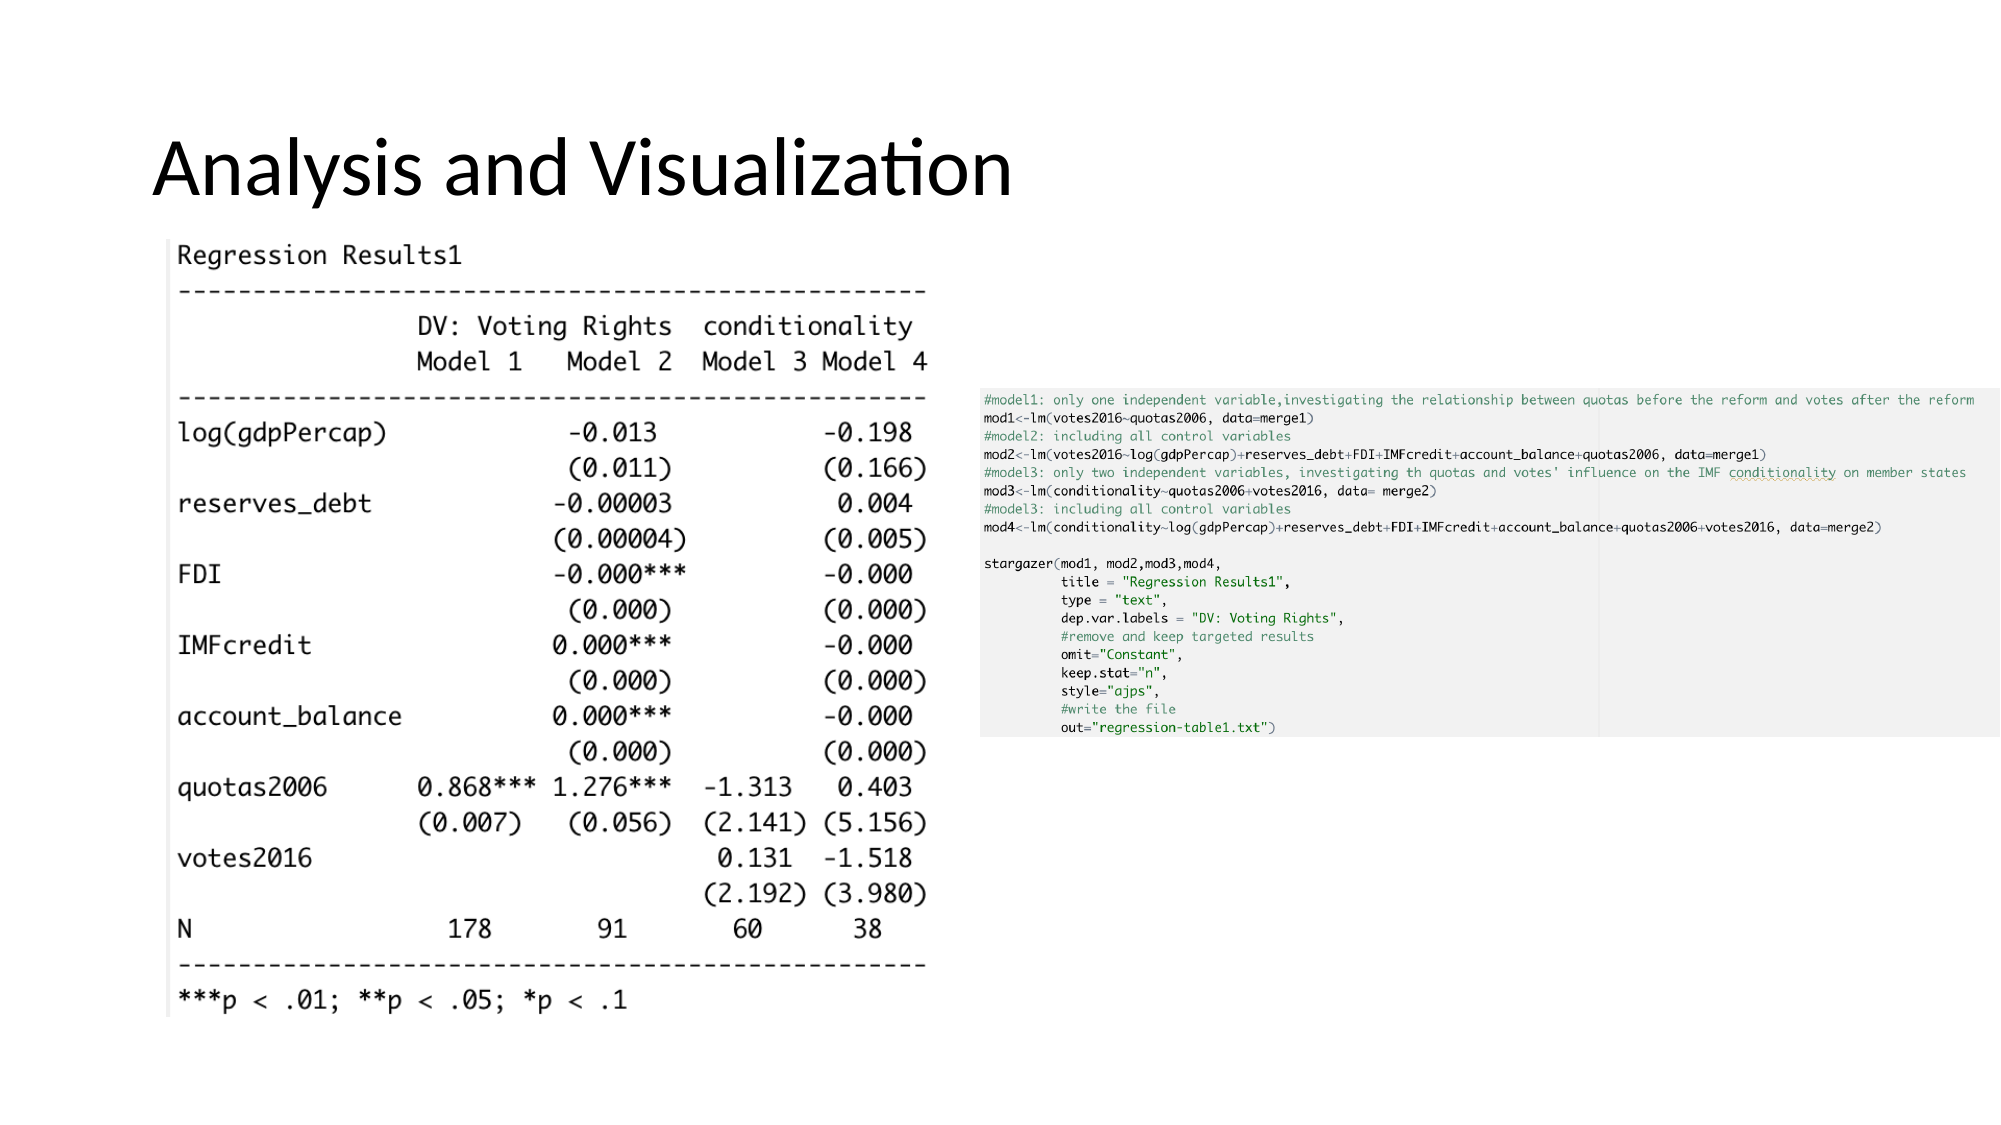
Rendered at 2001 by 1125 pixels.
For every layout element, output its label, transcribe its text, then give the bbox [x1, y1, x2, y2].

picture [165, 239, 2000, 1018]
title Analysis and Visualization [137, 59, 1863, 278]
